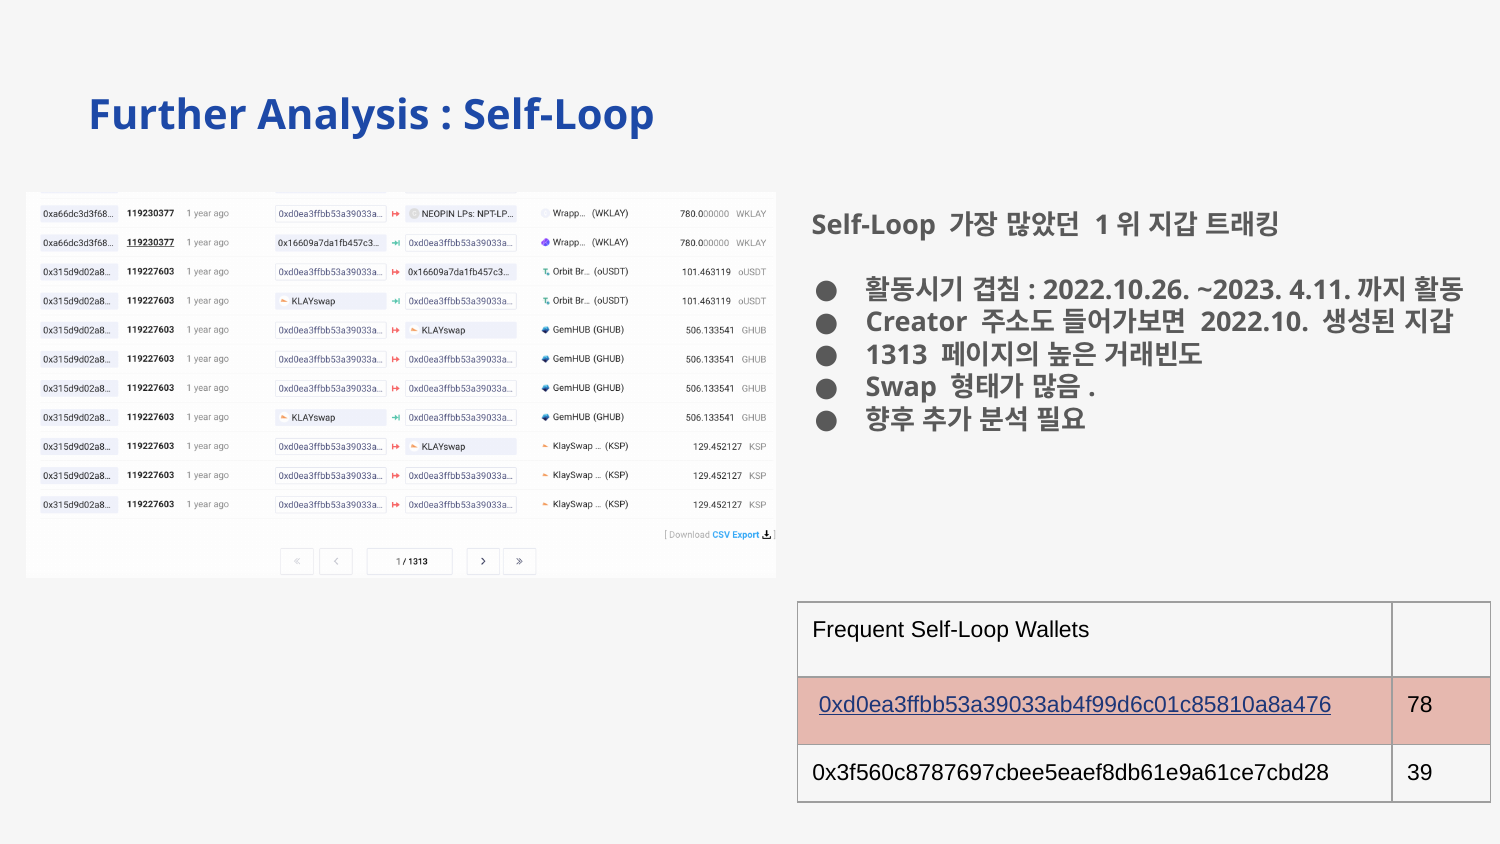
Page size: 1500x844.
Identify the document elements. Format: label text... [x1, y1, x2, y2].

table_header Frequent Self-Loop Wallets [798, 603, 1391, 676]
table_header [1393, 603, 1490, 676]
text_box Self-Loop 가장 많았던 1위 지갑 트래킹 활동시기 겹침: 2022.10.26. ~2023. 4.11.까지 활동 Creator 주소도 들어가보면 2022.10. 생성된 지갑 1313 페이지의 높은 거래빈도 Swap 형태가 많음. 향후 추가 분석 필요 [777, 192, 1481, 450]
table_cell 0xd0ea3ffbb53a39033ab4f99d6c01c85810a8a476 [798, 678, 1391, 744]
table_cell 0x3f560c8787697cbee5eaef8db61e9a61ce7cbd28 [798, 745, 1391, 801]
table_cell 78 [1393, 678, 1490, 744]
picture [25, 191, 776, 578]
title Further Analysis : Self-Loop [73, 34, 1219, 192]
table_cell 39 [1393, 745, 1490, 801]
